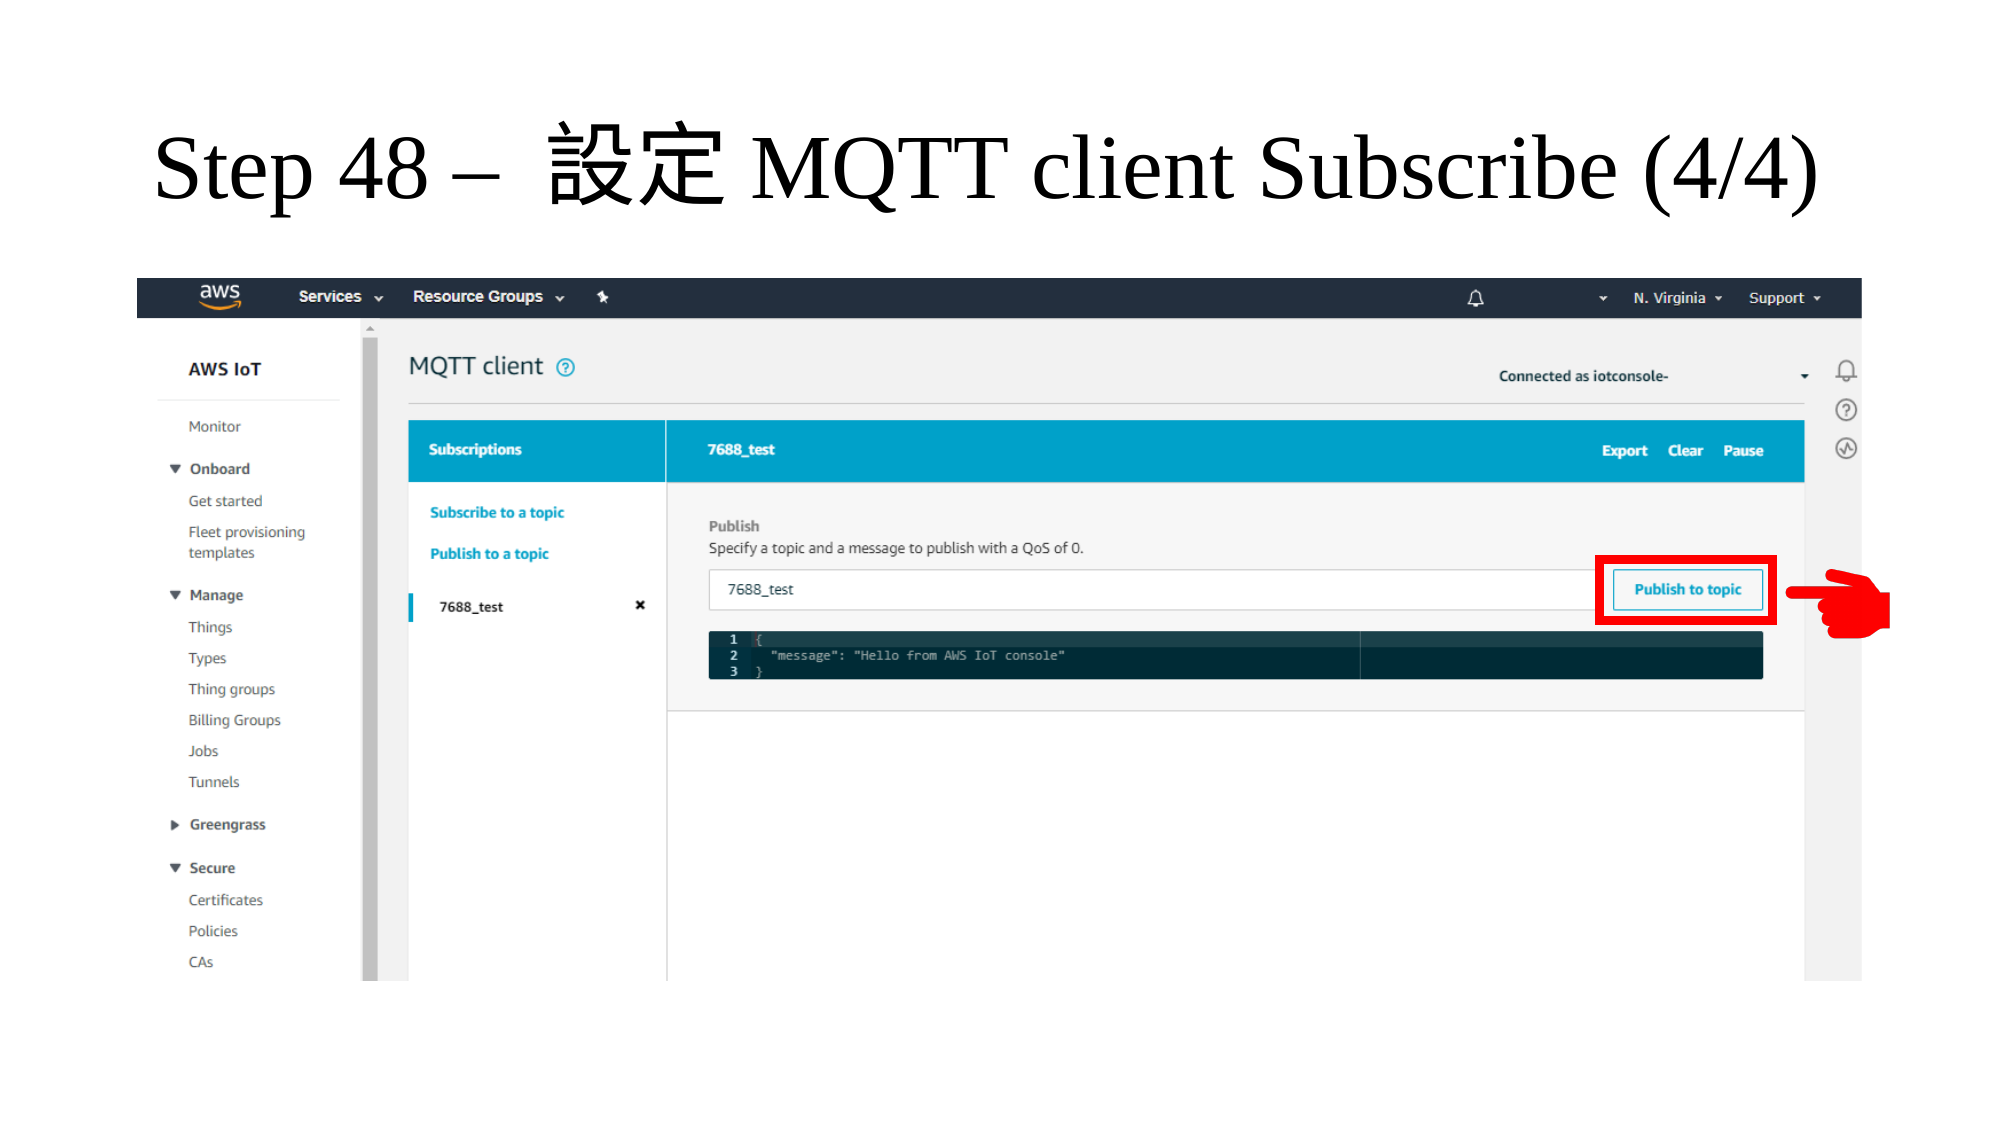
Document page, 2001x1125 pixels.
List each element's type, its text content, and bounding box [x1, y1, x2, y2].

picture [1777, 544, 1897, 663]
title Step 48 – 設定MQTT client Subscribe (4/4) [137, 59, 1863, 278]
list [137, 278, 1863, 981]
